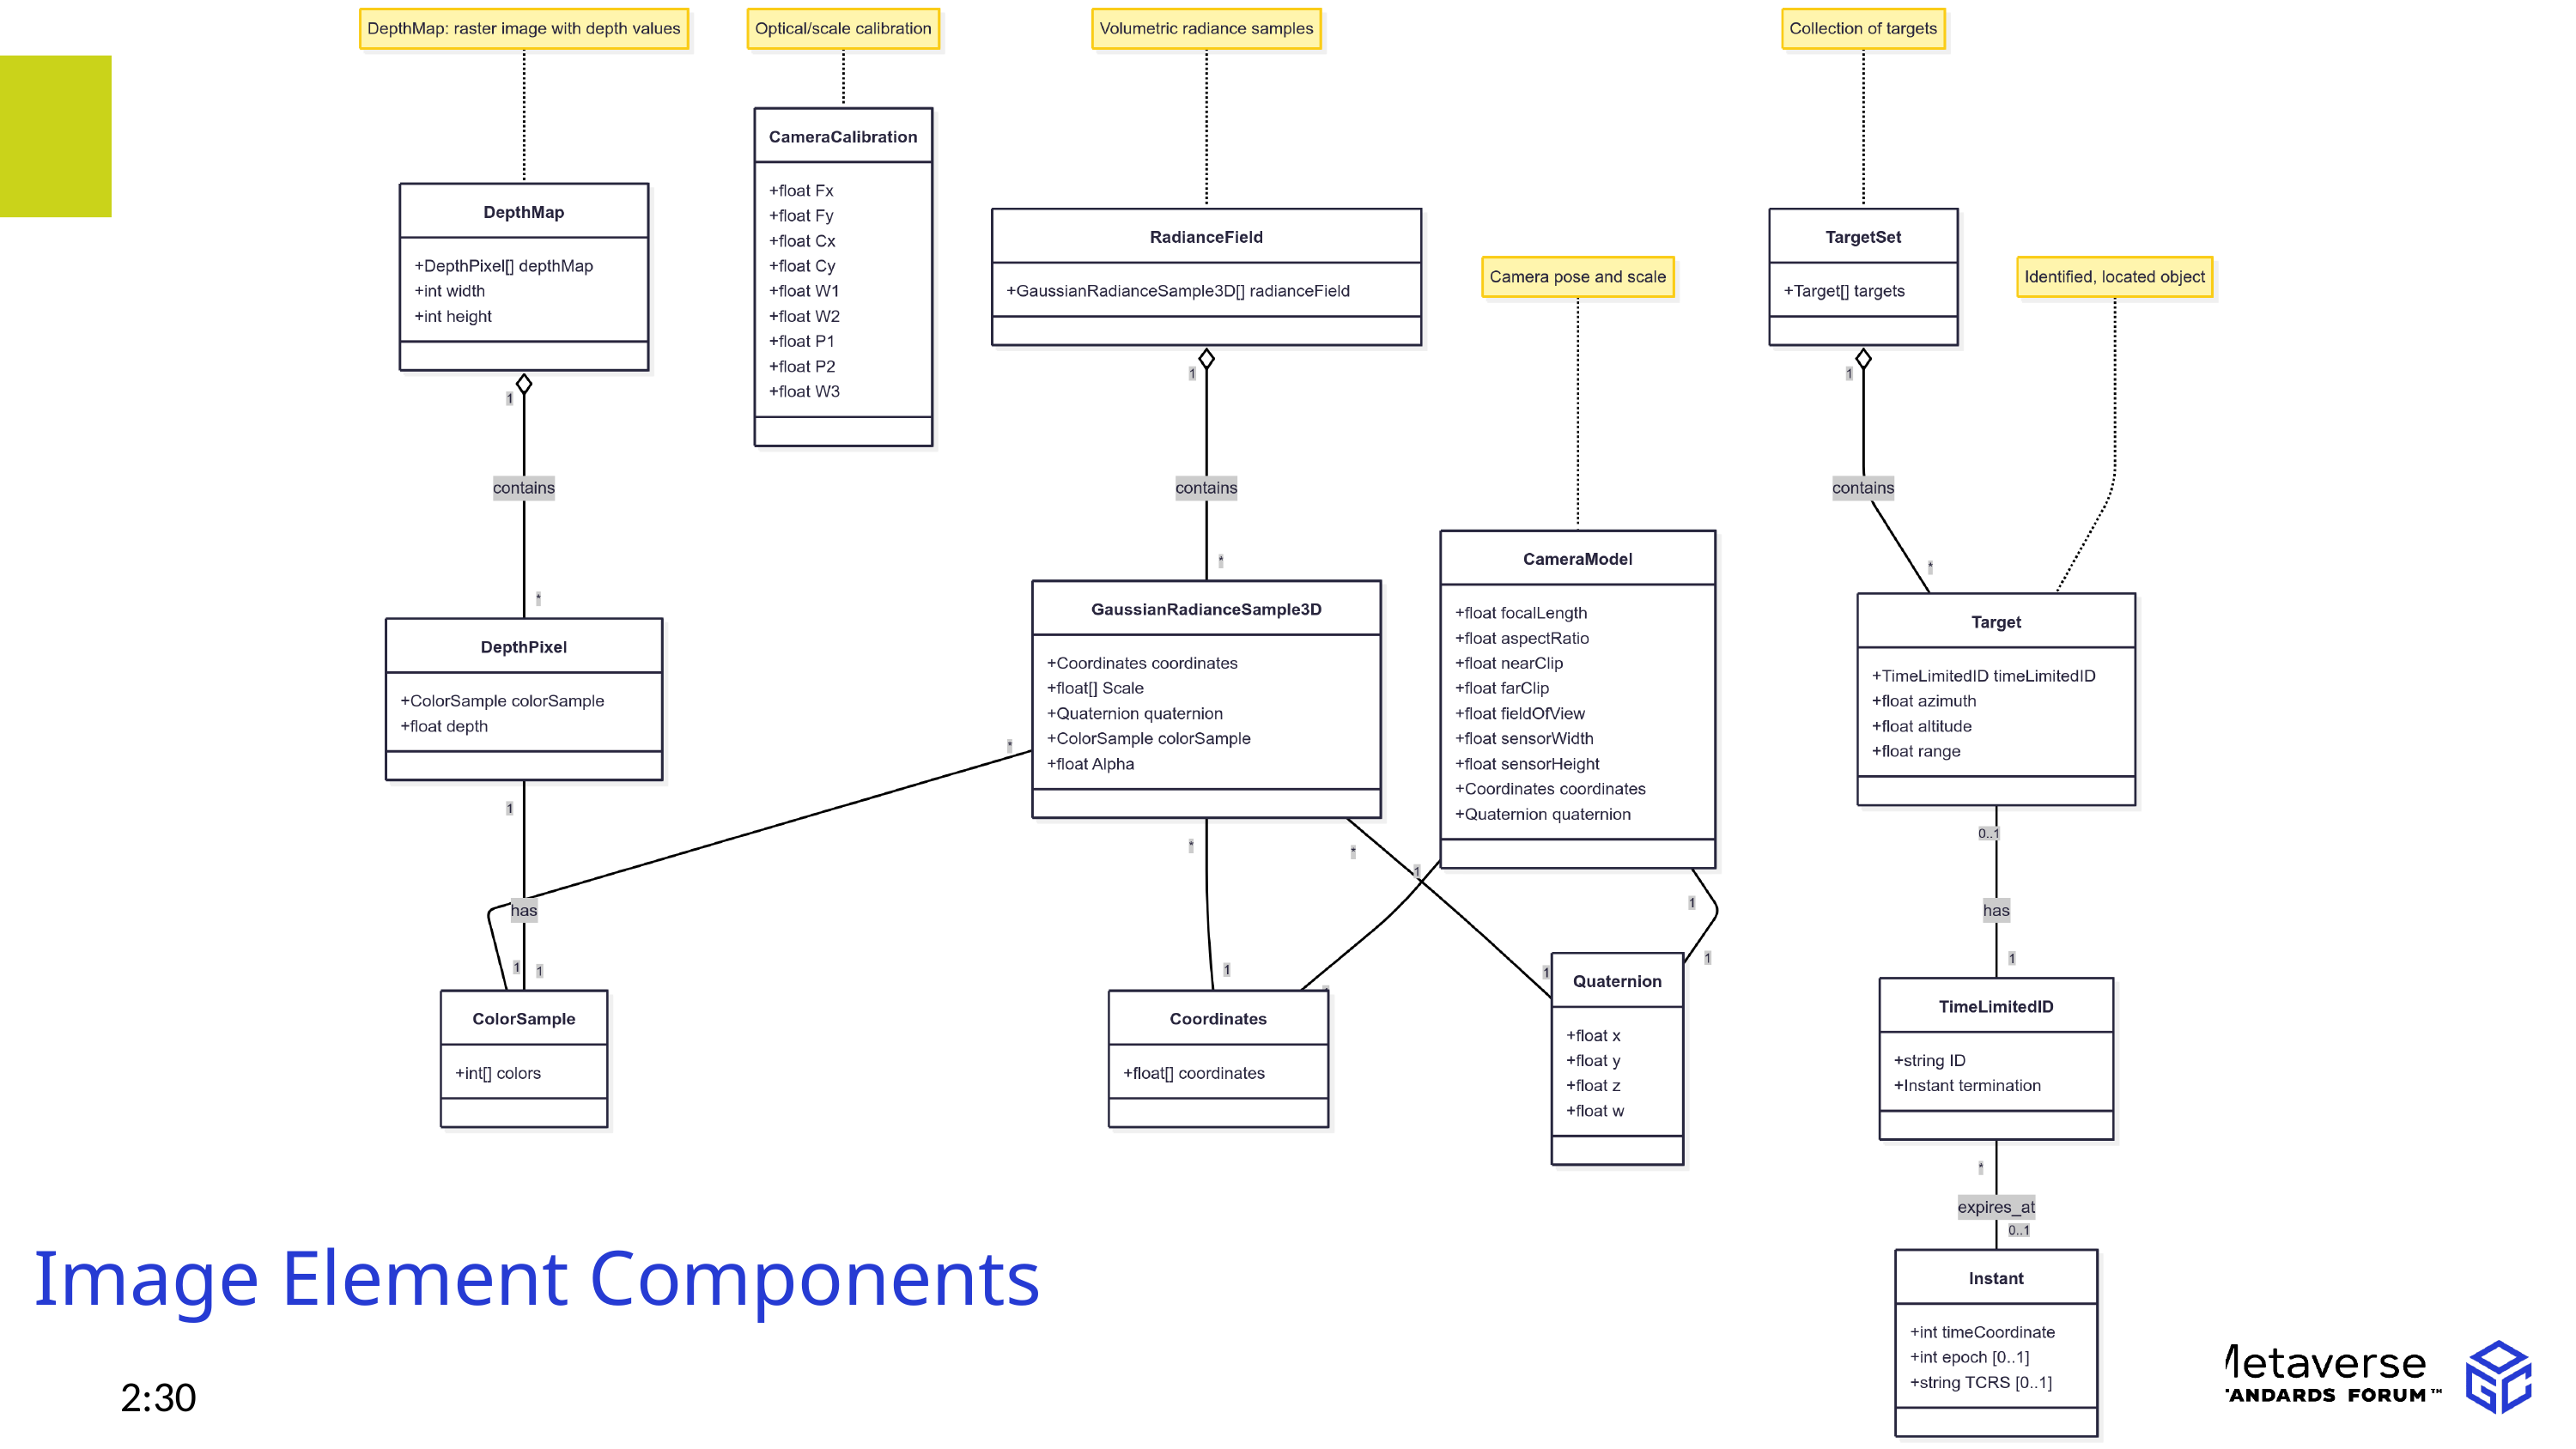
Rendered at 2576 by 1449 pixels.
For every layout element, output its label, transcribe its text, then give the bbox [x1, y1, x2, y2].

title Image Element Components [2228, 1185, 2356, 1381]
title Image Element Components [21, 1185, 344, 1381]
text_box 2:30 [107, 1362, 221, 1428]
picture [349, 0, 2544, 1449]
